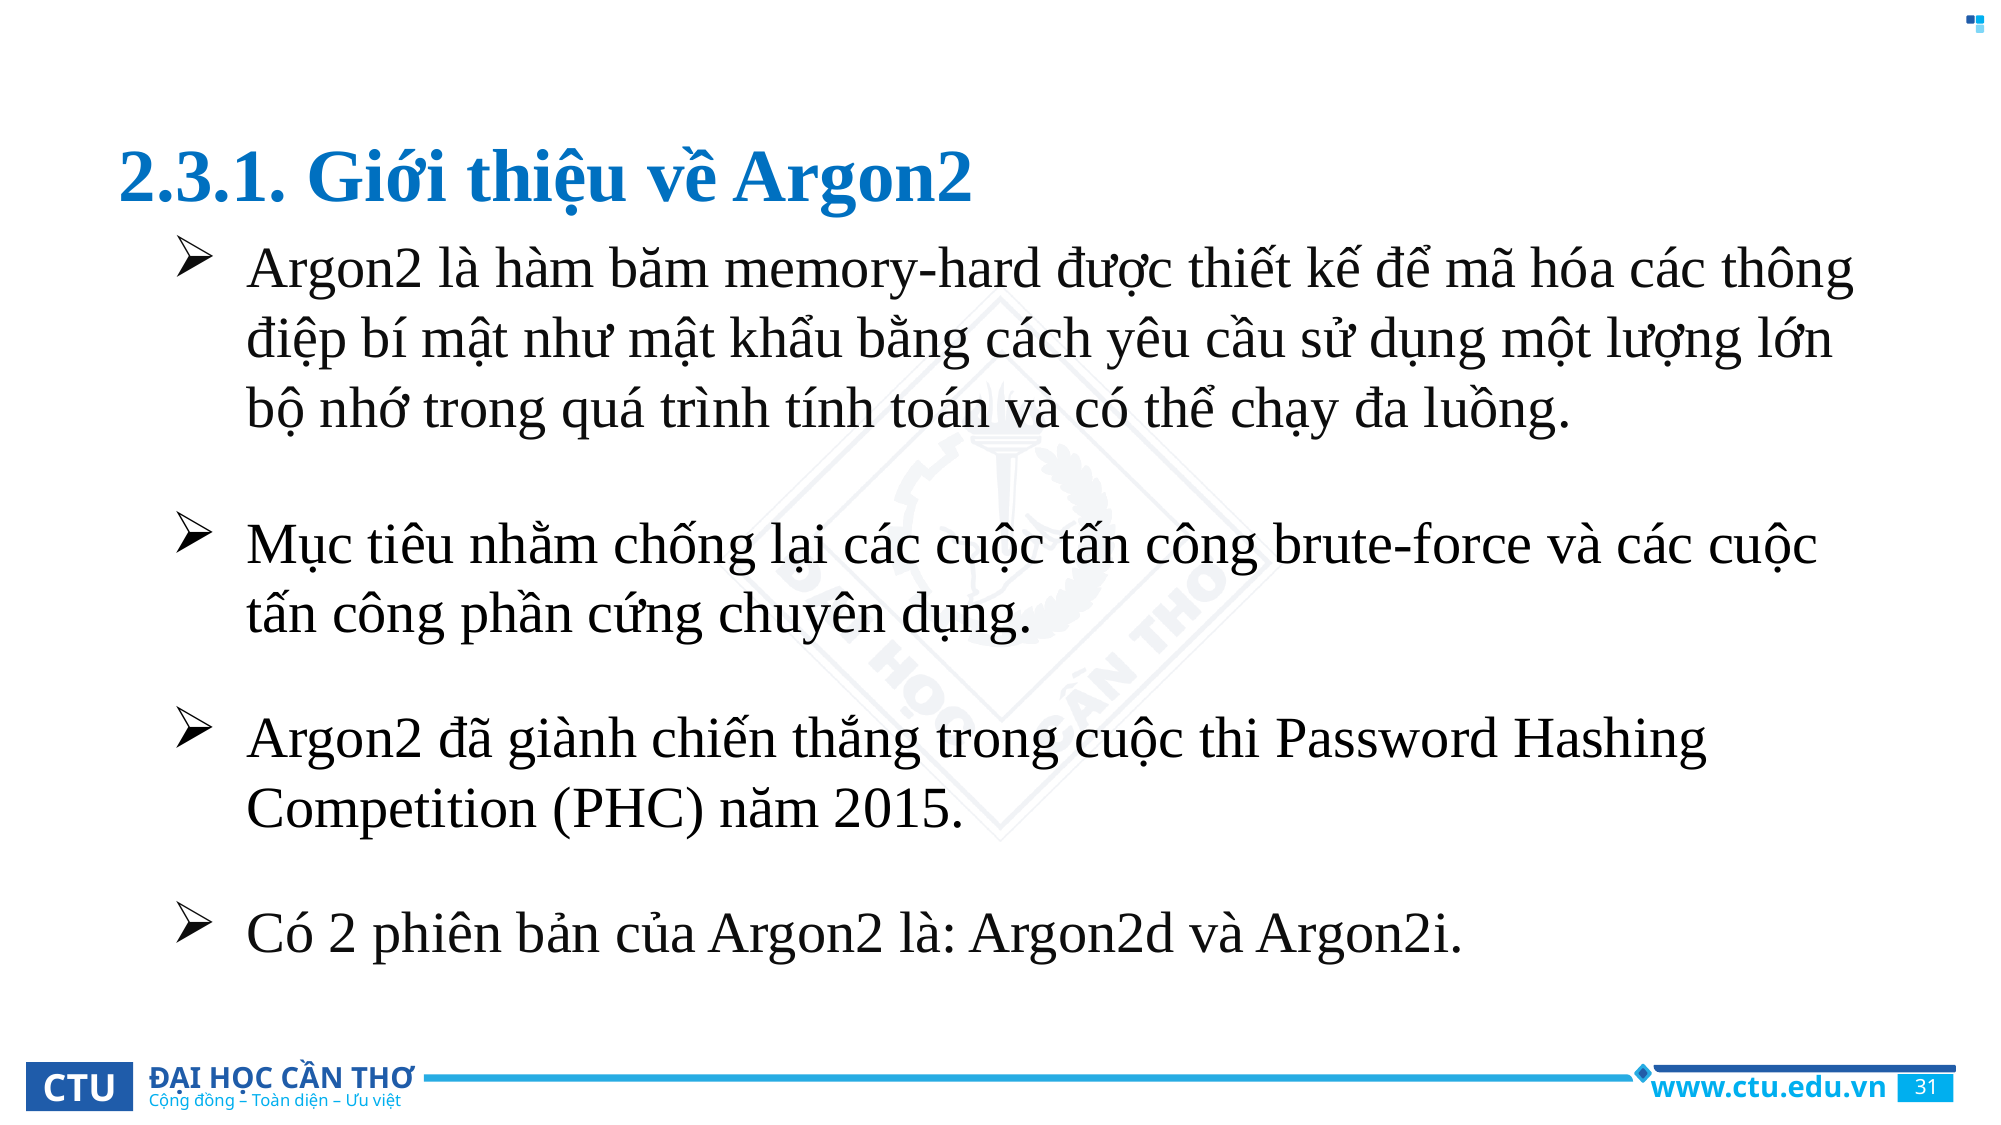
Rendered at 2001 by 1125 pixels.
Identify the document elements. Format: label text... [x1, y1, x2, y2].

text_box 2.3.1. Giới thiệu về Argon2 [103, 113, 1018, 226]
text_box Mục tiêu nhằm chống lại các cuộc tấn công brute-force và các cuộc tấn công phần cứng chuyên dụng. [156, 497, 1859, 652]
subtitle Argon2 là hàm băm memory-hard được thiết kế để mã hóa các thông điệp bí mật như mật khẩu bằng cách yêu cầu sử dụng một lượng lớn bộ nhớ trong quá trình tính toán và có thể chạy đa luồng. [156, 221, 1915, 459]
text_box Argon2 đã giành chiến thắng trong cuộc thi Password Hashing Competition (PHC) năm 2015. [156, 692, 1859, 847]
text_box Có 2 phiên bản của Argon2 là: Argon2d và Argon2i. [156, 886, 1601, 972]
